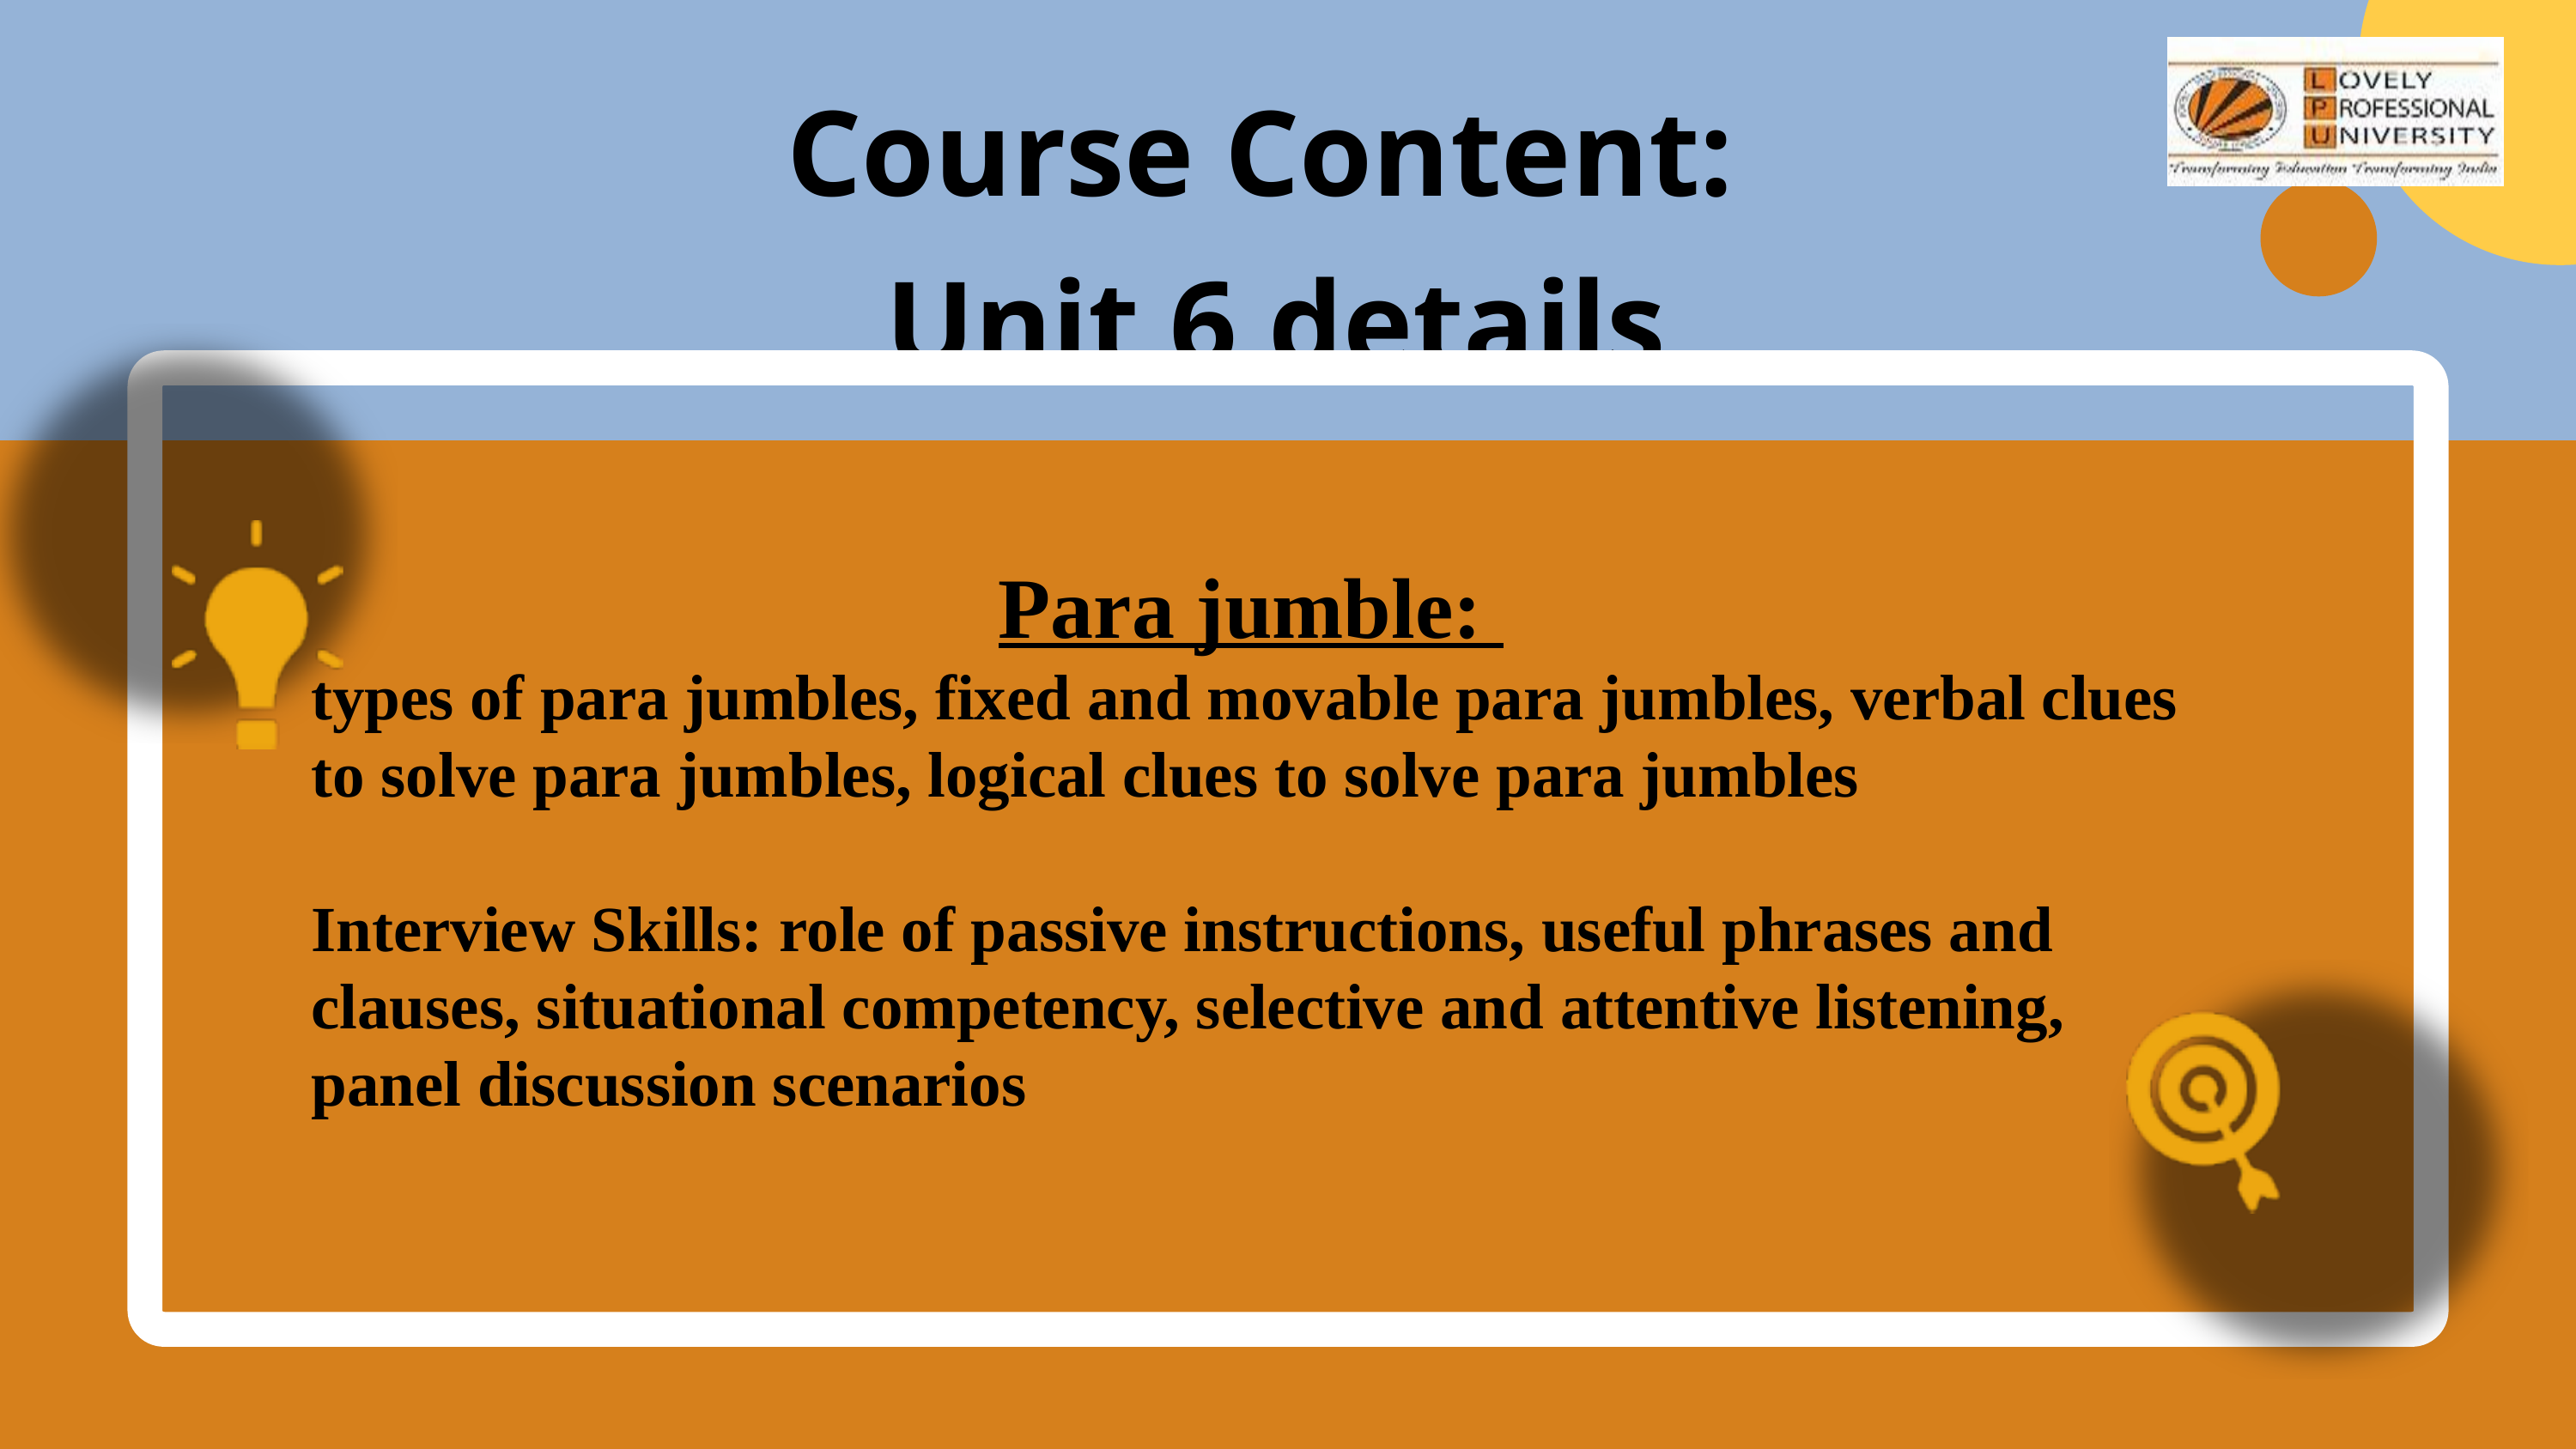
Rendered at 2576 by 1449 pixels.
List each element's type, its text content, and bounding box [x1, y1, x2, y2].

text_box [144, 347, 2432, 1330]
text_box Course Content: Unit 6 details [296, 48, 2256, 344]
text_box [0, 324, 398, 419]
picture [2167, 37, 2504, 186]
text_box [2358, 0, 2576, 266]
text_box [2260, 193, 2378, 297]
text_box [0, 421, 2576, 1449]
